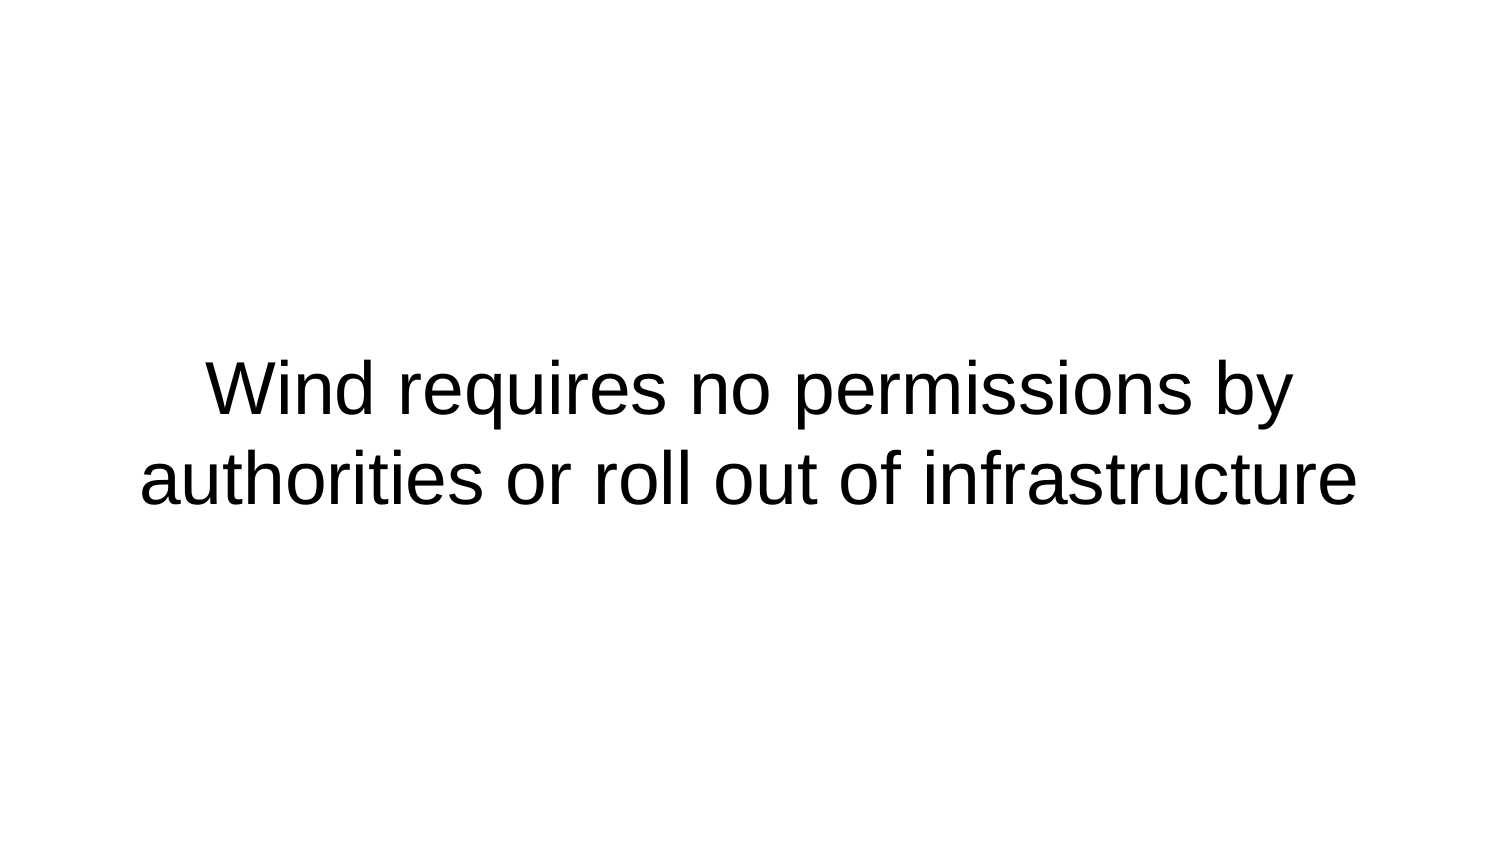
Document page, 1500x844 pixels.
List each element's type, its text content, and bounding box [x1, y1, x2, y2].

title Wind requires no permissions by authorities or roll out of infrastructure [51, 267, 1449, 592]
